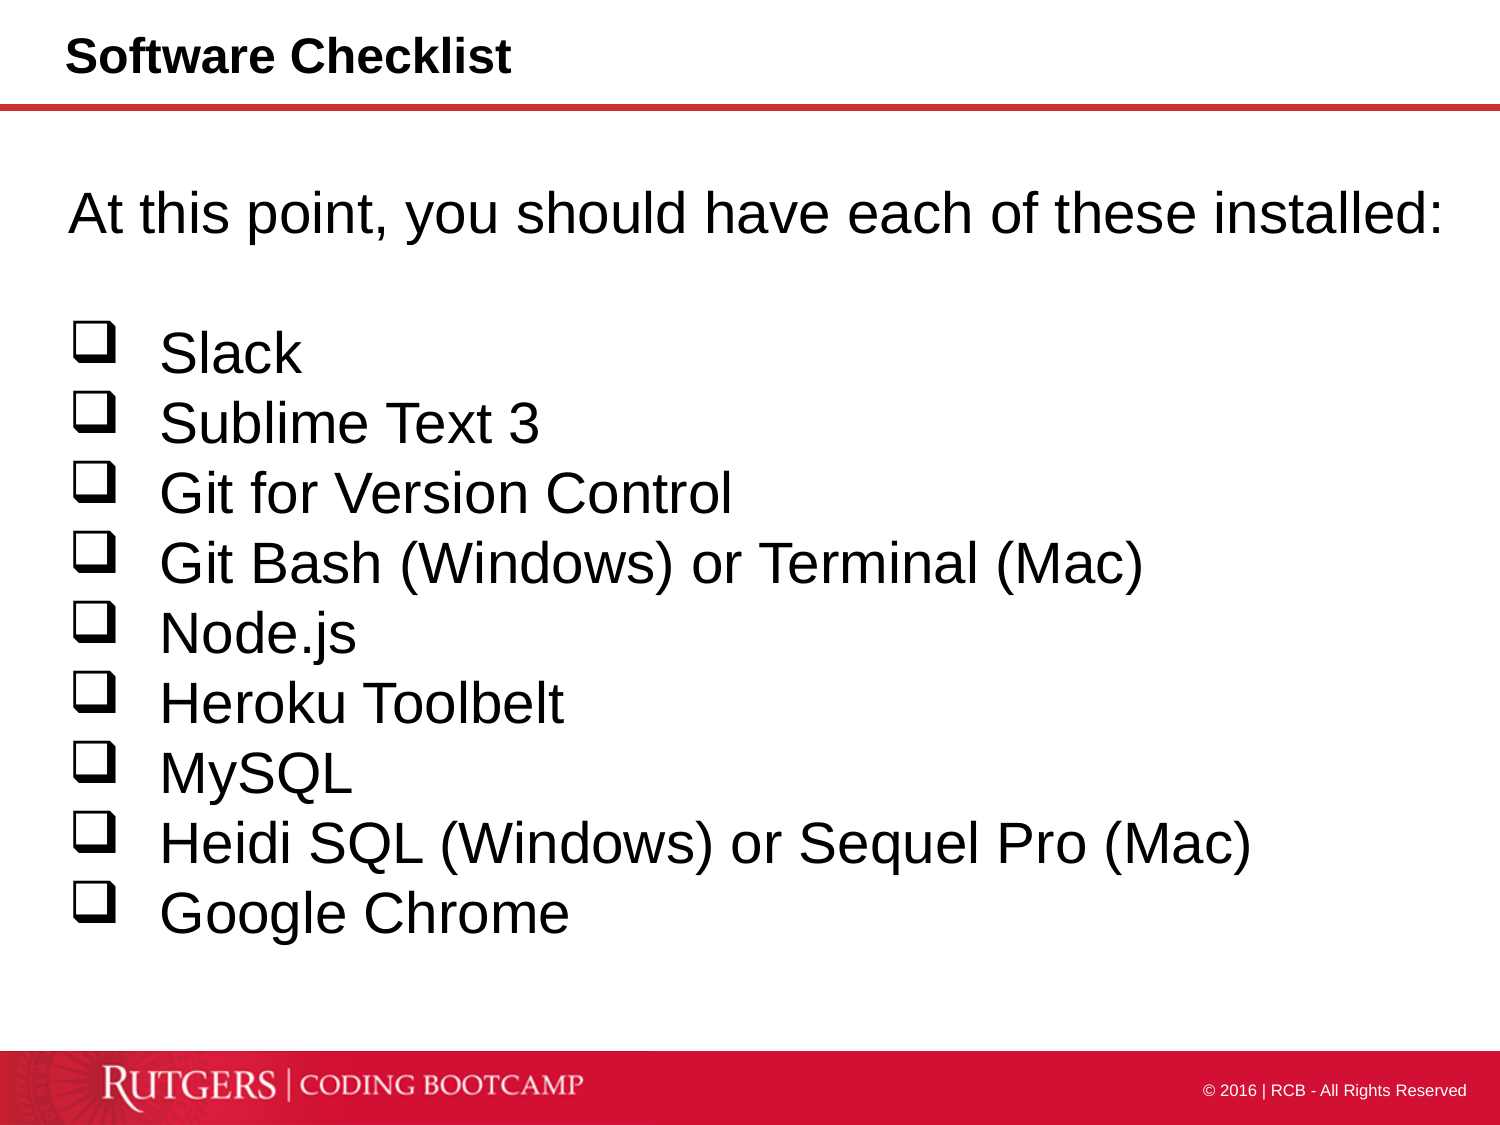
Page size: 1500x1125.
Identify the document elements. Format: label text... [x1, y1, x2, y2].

text_box [648, 1049, 1500, 1125]
text_box [0, 0, 1500, 104]
text_box Software Checklist [49, 16, 719, 91]
text_box At this point, you should have each of these installed: Slack Sublime Text 3 Git for Version Control Git Bash (Windows) or Terminal (Mac) Node.js Heroku Toolbelt MySQL Heidi SQL (Windows) or Sequel Pro (Mac) Google Chrome [16, 122, 1484, 680]
text_box © 2016 | RCB - All Rights Reserved [1024, 1072, 1483, 1108]
picture [0, 1051, 651, 1125]
